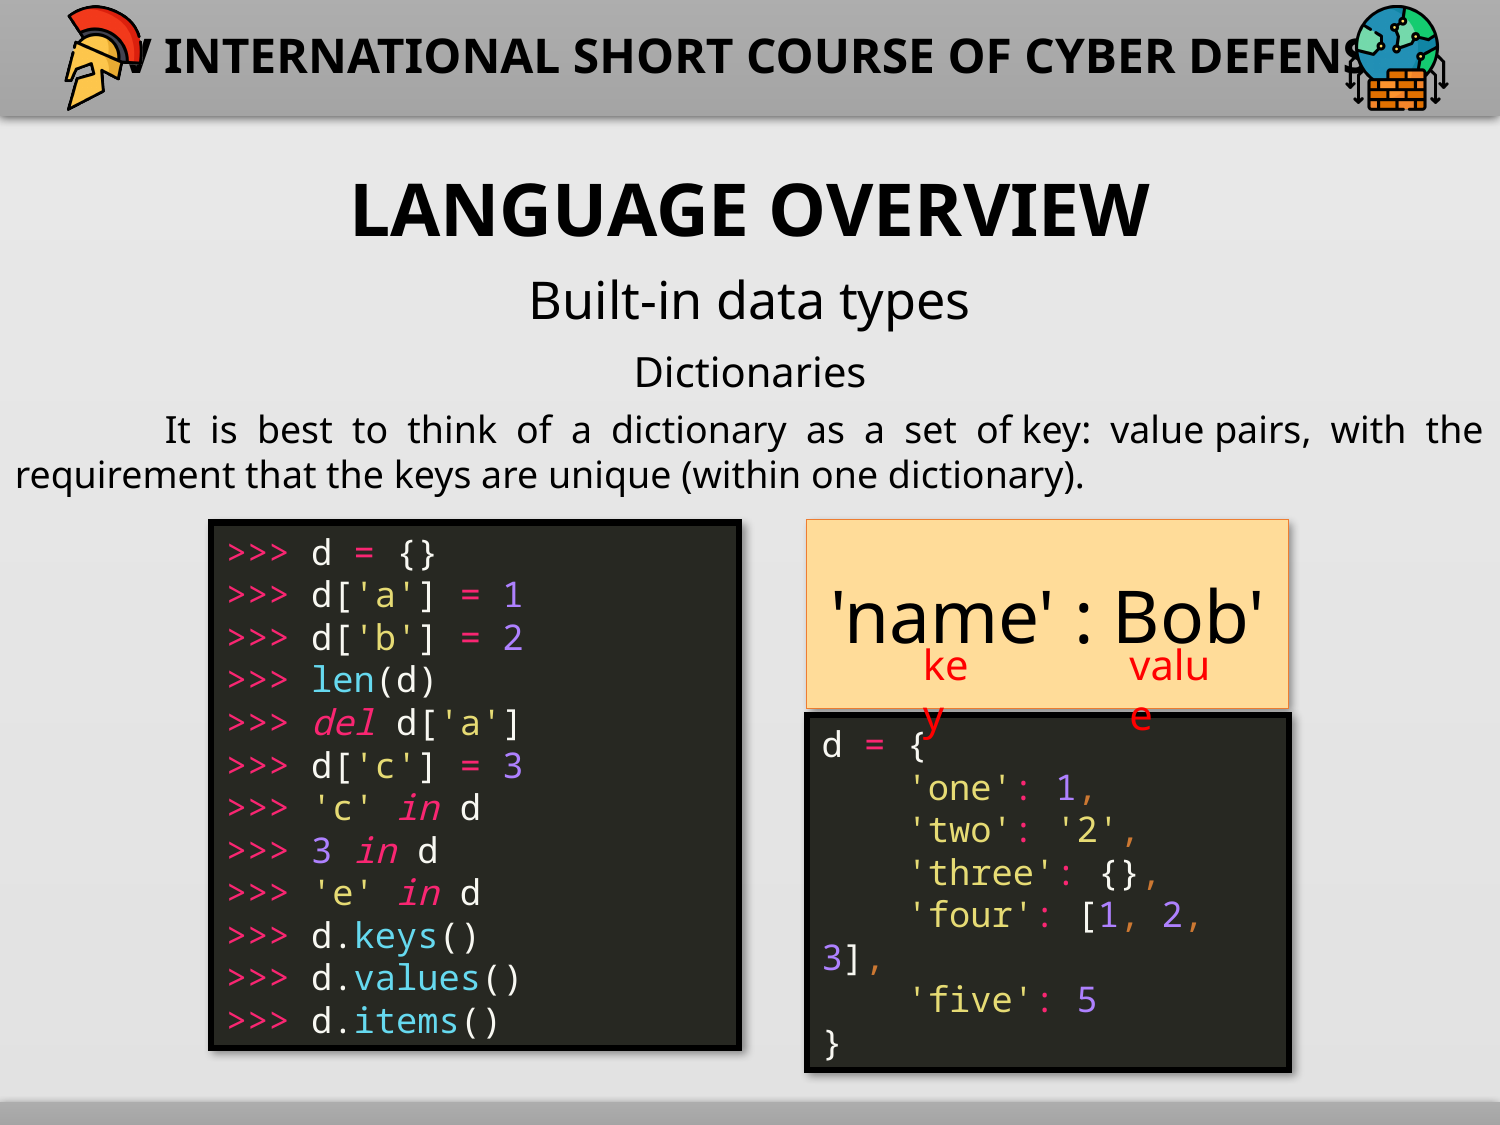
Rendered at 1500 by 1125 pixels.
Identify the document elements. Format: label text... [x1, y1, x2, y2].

text_box Language overview [0, 156, 1500, 259]
text_box >>> d = {} >>> d['a'] = 1 >>> d['b'] = 2 >>> len(d) >>> del d['a'] >>> d['c'] = 3 >>> 'c' in d >>> 3 in d >>> 'e' in d >>> d.keys() >>> d.values() >>> d.items() [211, 522, 740, 1048]
text_box 'name' : Bob' [806, 519, 1289, 709]
picture [50, 5, 157, 111]
text_box value [1114, 631, 1243, 747]
text_box key [908, 631, 999, 747]
picture [1344, 5, 1450, 111]
text_box It is best to think of a dictionary as a set of key: value pairs, with the requirement that the keys are unique (within one dictionary). [0, 403, 1500, 503]
text_box Dictionaries [0, 338, 1500, 403]
text_box Built-in data types [0, 259, 1500, 338]
text_box d = { 'one': 1, 'two': '2', 'three': {}, 'four': [1, 2, 3], 'five': 5 } [806, 714, 1289, 1070]
